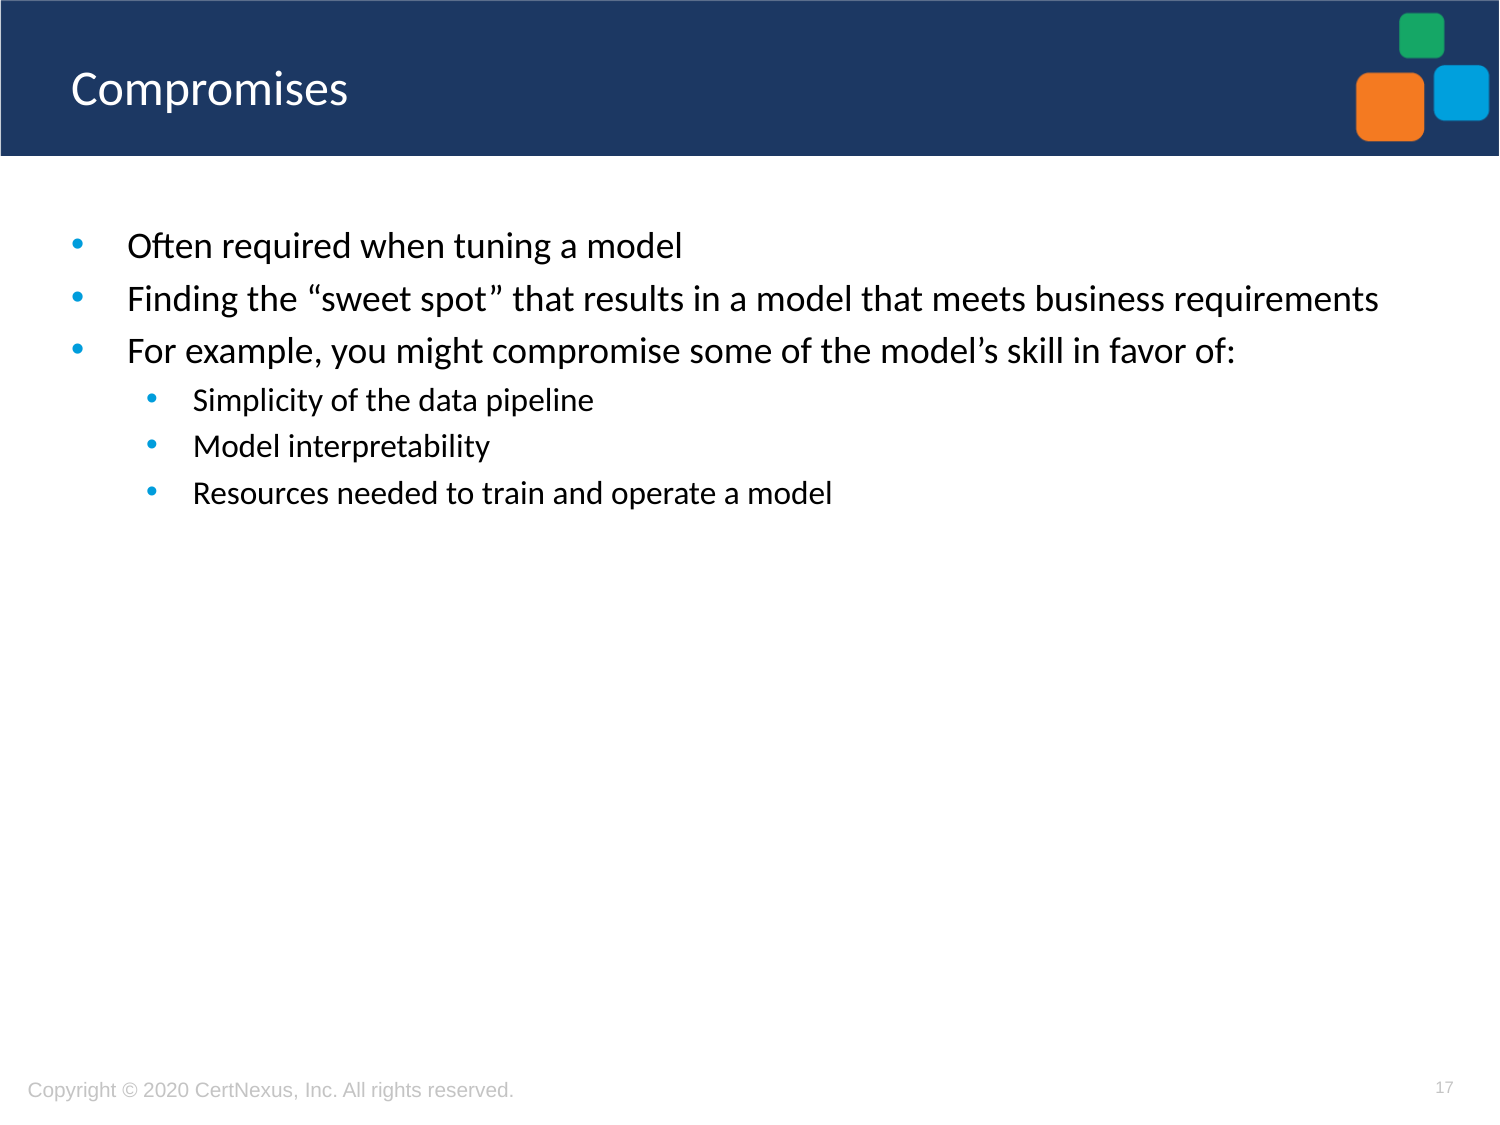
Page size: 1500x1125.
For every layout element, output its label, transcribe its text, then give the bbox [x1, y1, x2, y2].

list Often required when tuning a model Finding the “sweet spot” that results in a model that meets business requirements For example, you might compromise some of the model’s skill in favor of: Simplicity of the data pipeline Model interpretability Resources needed to train and operate a model [56, 213, 1444, 1021]
picture [0, 0, 1500, 156]
title Compromises [56, 16, 1350, 155]
slide_number 17 [1118, 1057, 1469, 1118]
